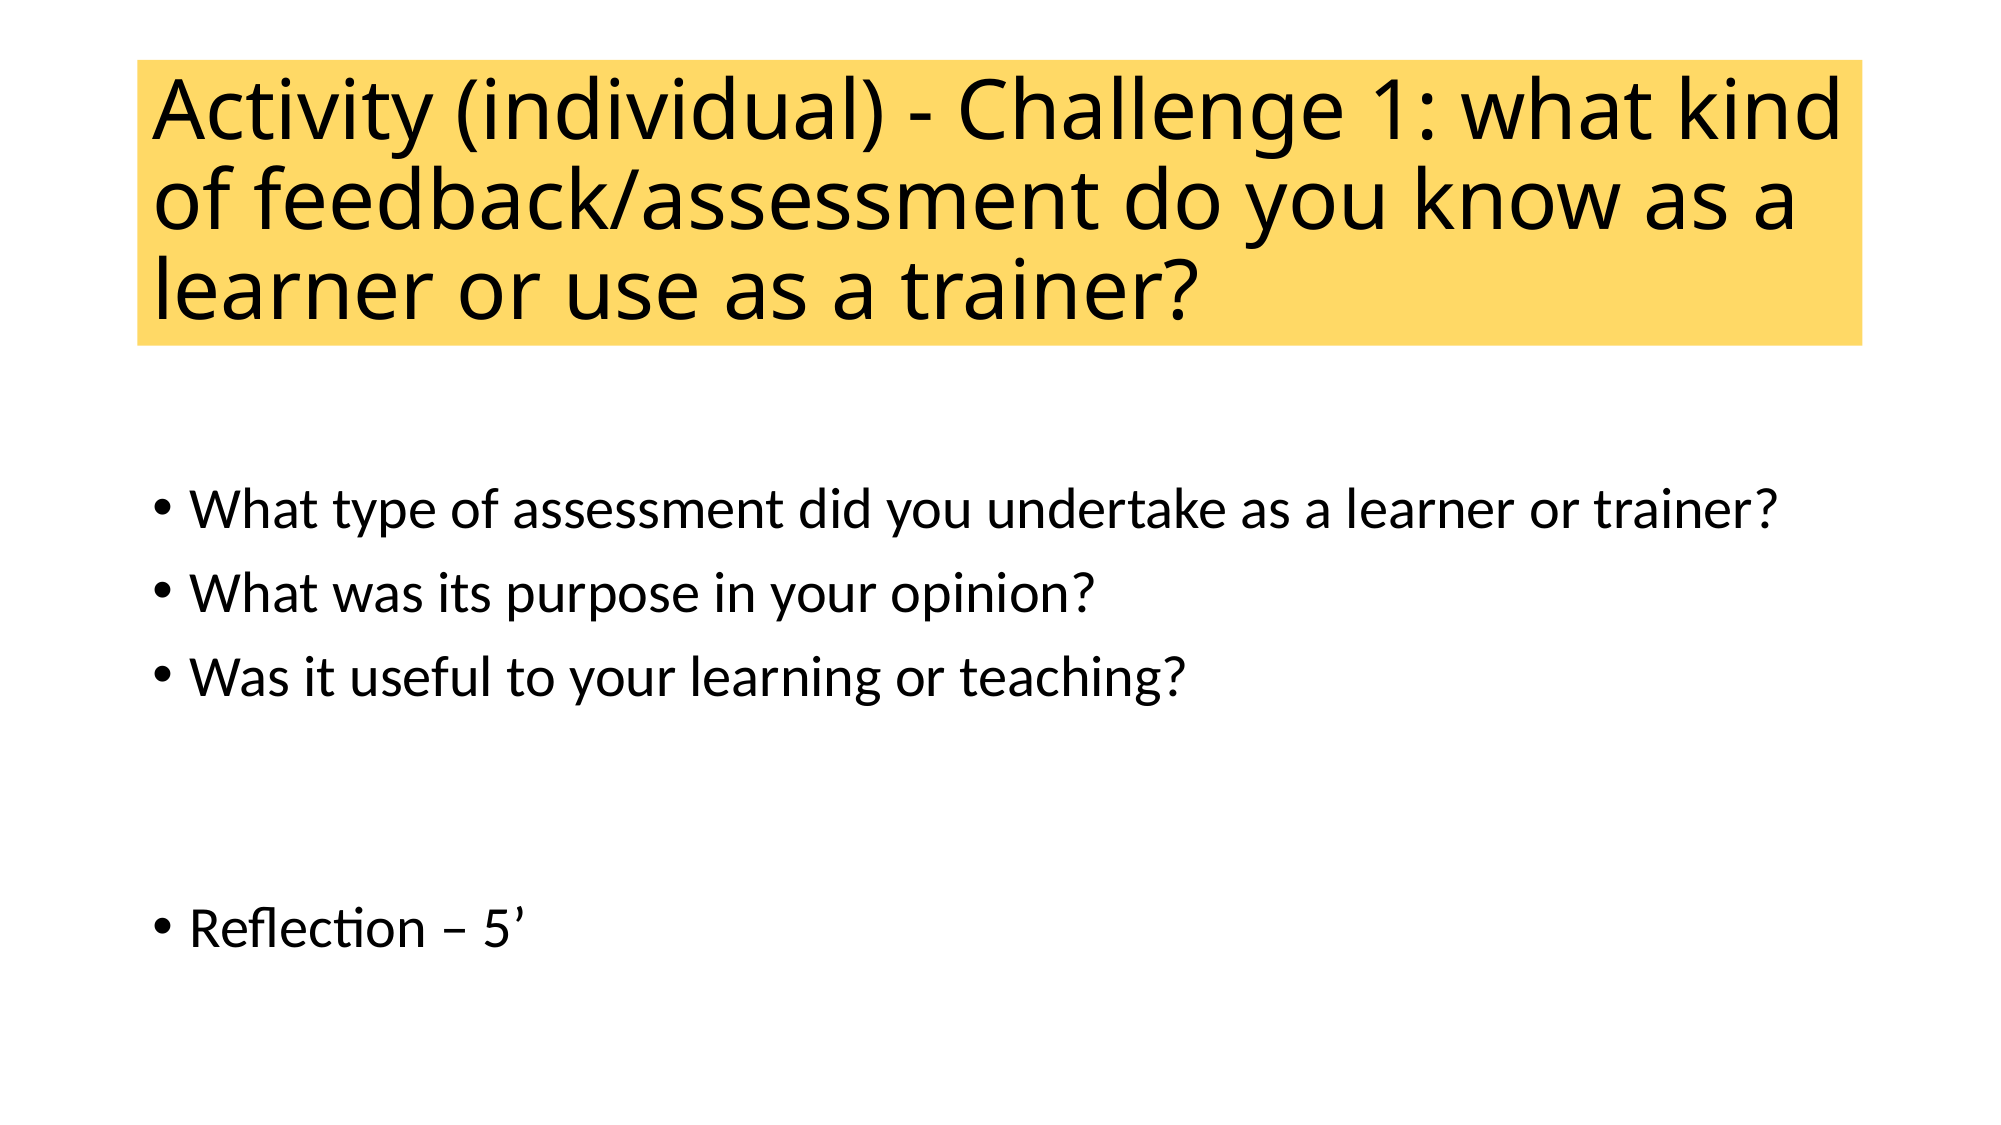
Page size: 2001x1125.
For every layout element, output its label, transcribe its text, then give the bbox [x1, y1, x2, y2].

title Activity (individual) - Challenge 1: what kind of feedback/assessment do you know as a learner or use as a trainer? [137, 59, 1863, 346]
list What type of assessment did you undertake as a learner or trainer? What was its purpose in your opinion? Was it useful to your learning or teaching? Reflection – 5’ [137, 470, 1863, 1014]
